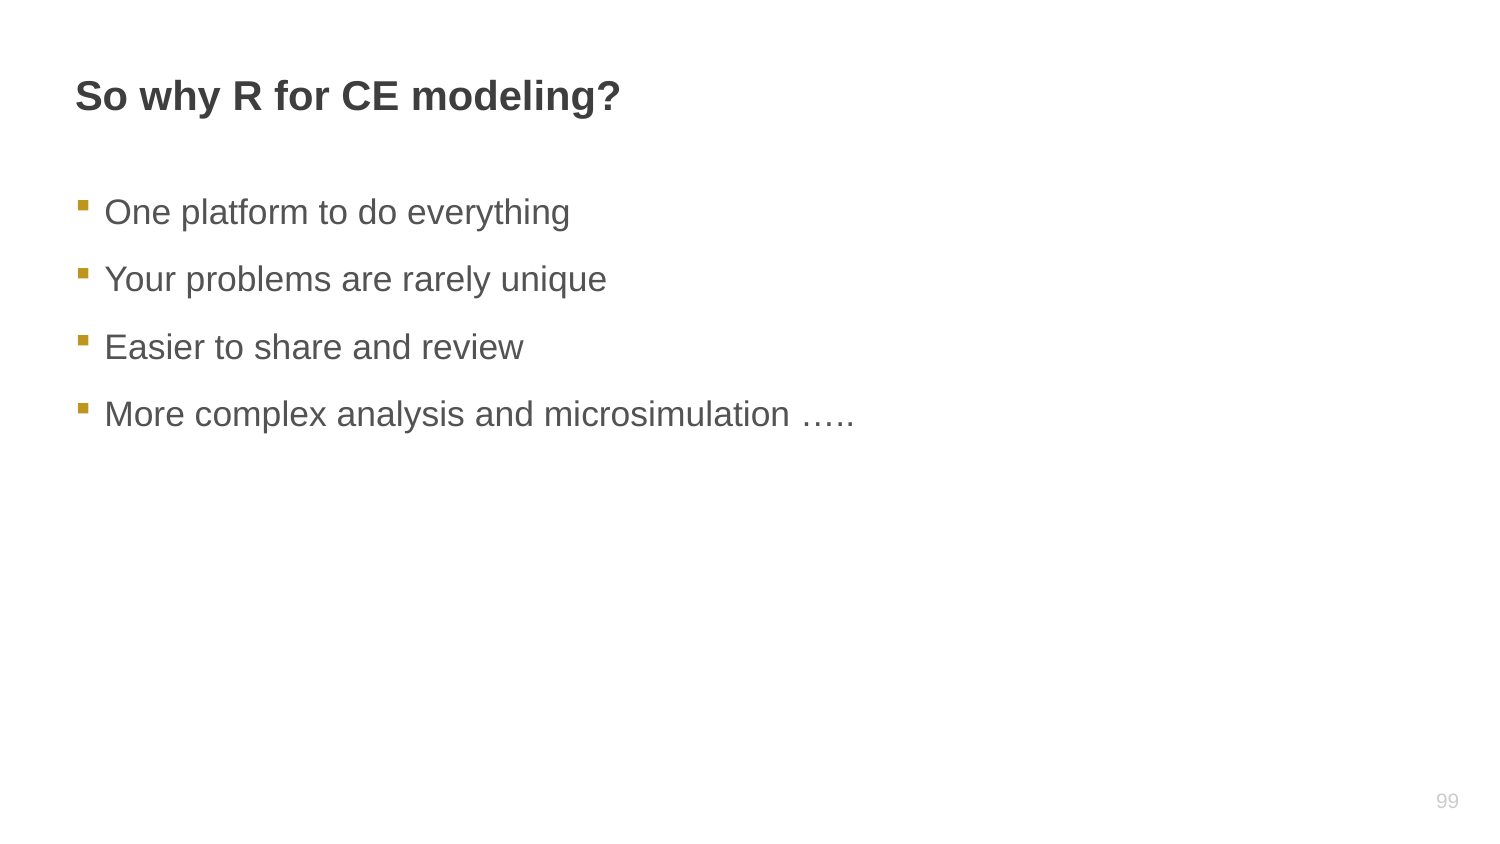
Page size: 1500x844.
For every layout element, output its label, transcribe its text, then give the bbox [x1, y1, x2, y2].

slide_number 98 [1393, 777, 1475, 823]
title So why R for CE modeling? [75, 0, 1325, 188]
list One platform to do everything Your problems are rarely unique Easier to share and review More complex analysis and microsimulation ….. [75, 188, 1325, 745]
